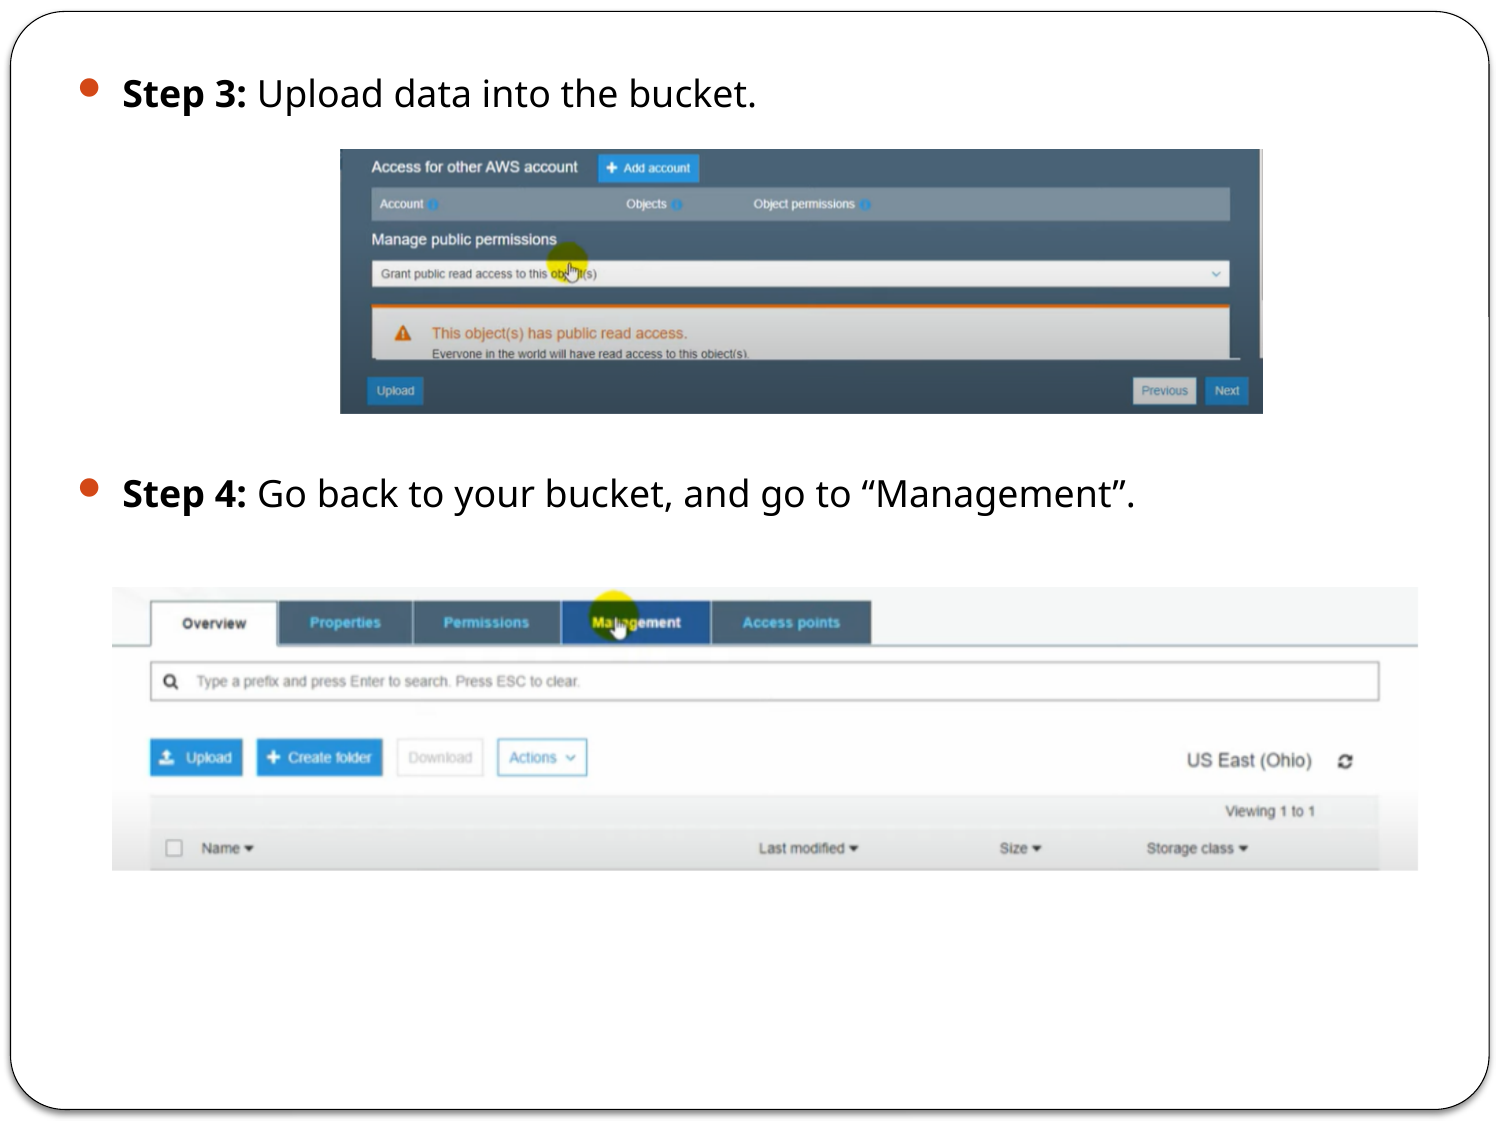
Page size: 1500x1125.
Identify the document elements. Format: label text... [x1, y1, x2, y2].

picture [112, 587, 1425, 876]
list Step 3: Upload data into the bucket. Step 4: Go back to your bucket, and go to “Management”. [62, 62, 1338, 813]
picture [337, 149, 1263, 416]
